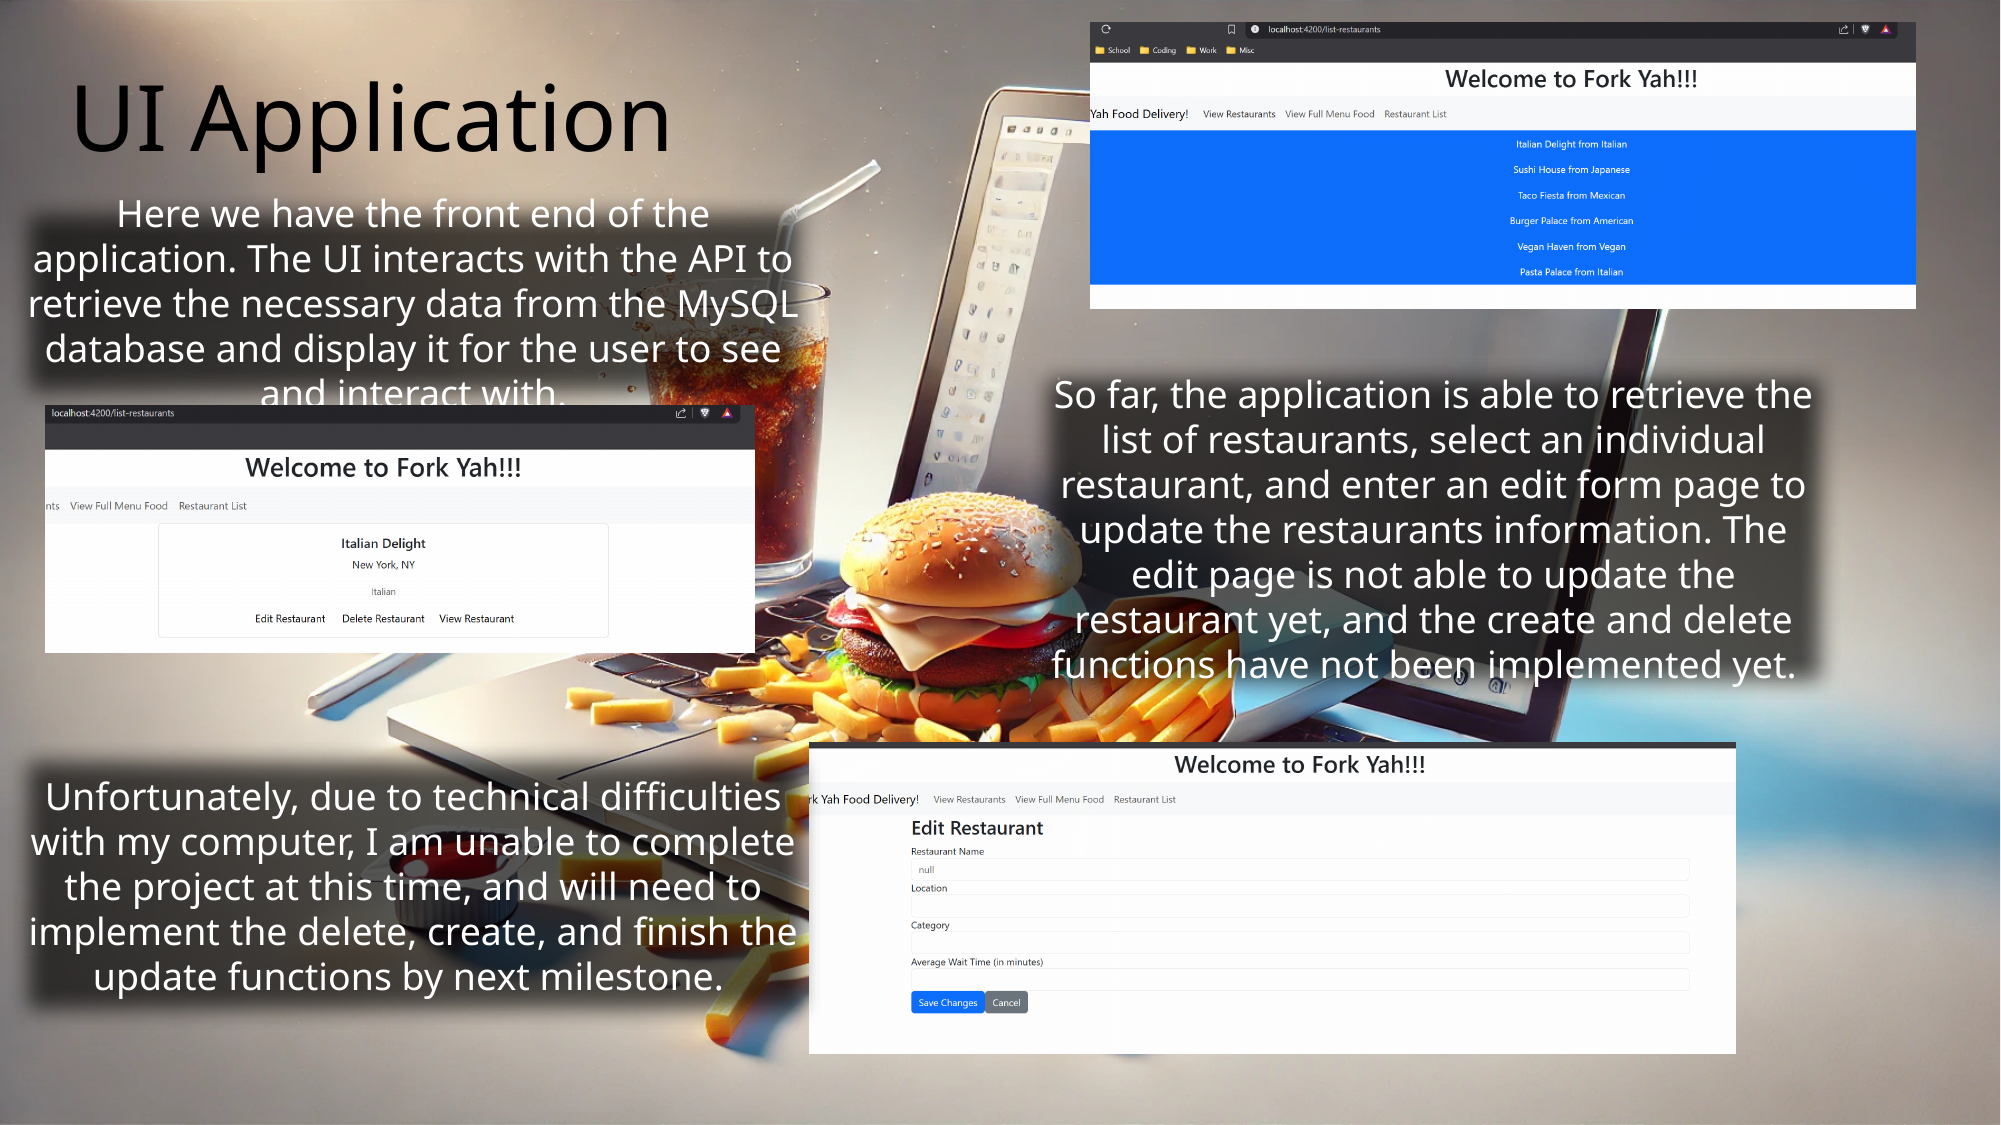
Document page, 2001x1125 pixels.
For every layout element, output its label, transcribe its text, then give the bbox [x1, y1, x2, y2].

picture [0, 0, 2001, 1125]
text_box So far, the application is able to retrieve the list of restaurants, select an individual restaurant, and enter an edit form page to update the restaurants information. The edit page is not able to update the restaurant yet, and the create and delete functions have not been implemented yet. [1067, 398, 1802, 662]
text_box Here we have the front end of the application. The UI interacts with the API to retrieve the necessary data from the MySQL database and display it for the user to see and interact with. [47, 233, 781, 373]
title UI Application [54, 13, 1780, 231]
text_box Unfortunately, due to technical difficulties with my computer, I am unable to complete the project at this time, and will need to implement the delete, create, and finish the update functions by next milestone. [46, 780, 783, 992]
text_box Here we have the front end of the application. The UI interacts with the API to retrieve the necessary data from the MySQL database and display it for the user to see and interact with. [54, 215, 798, 231]
